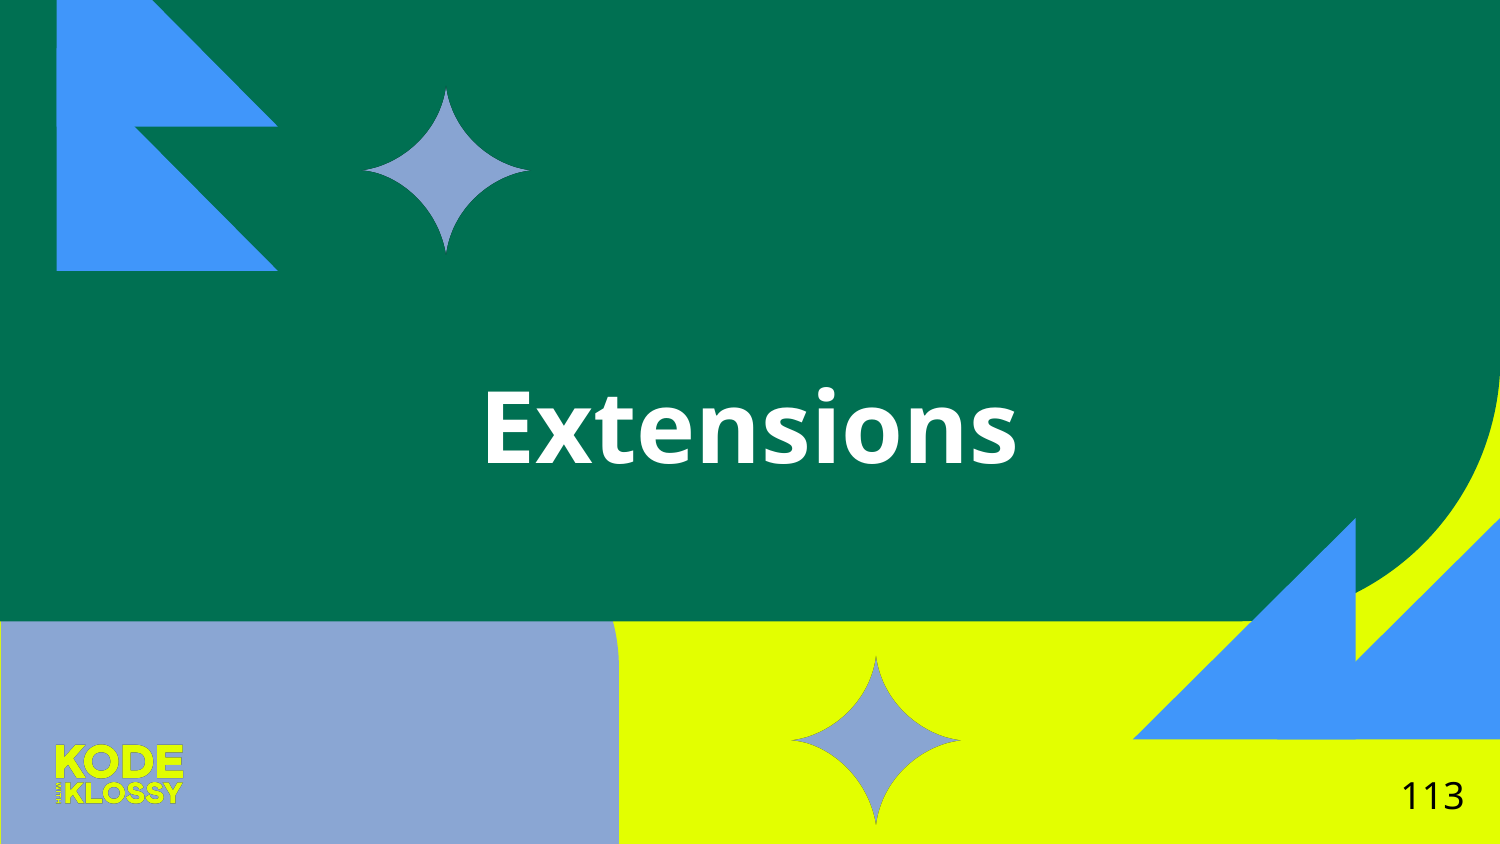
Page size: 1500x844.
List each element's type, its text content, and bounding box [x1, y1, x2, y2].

picture [753, 618, 999, 844]
picture [45, 699, 194, 844]
picture [323, 48, 569, 293]
title Extensions [188, 320, 1311, 528]
